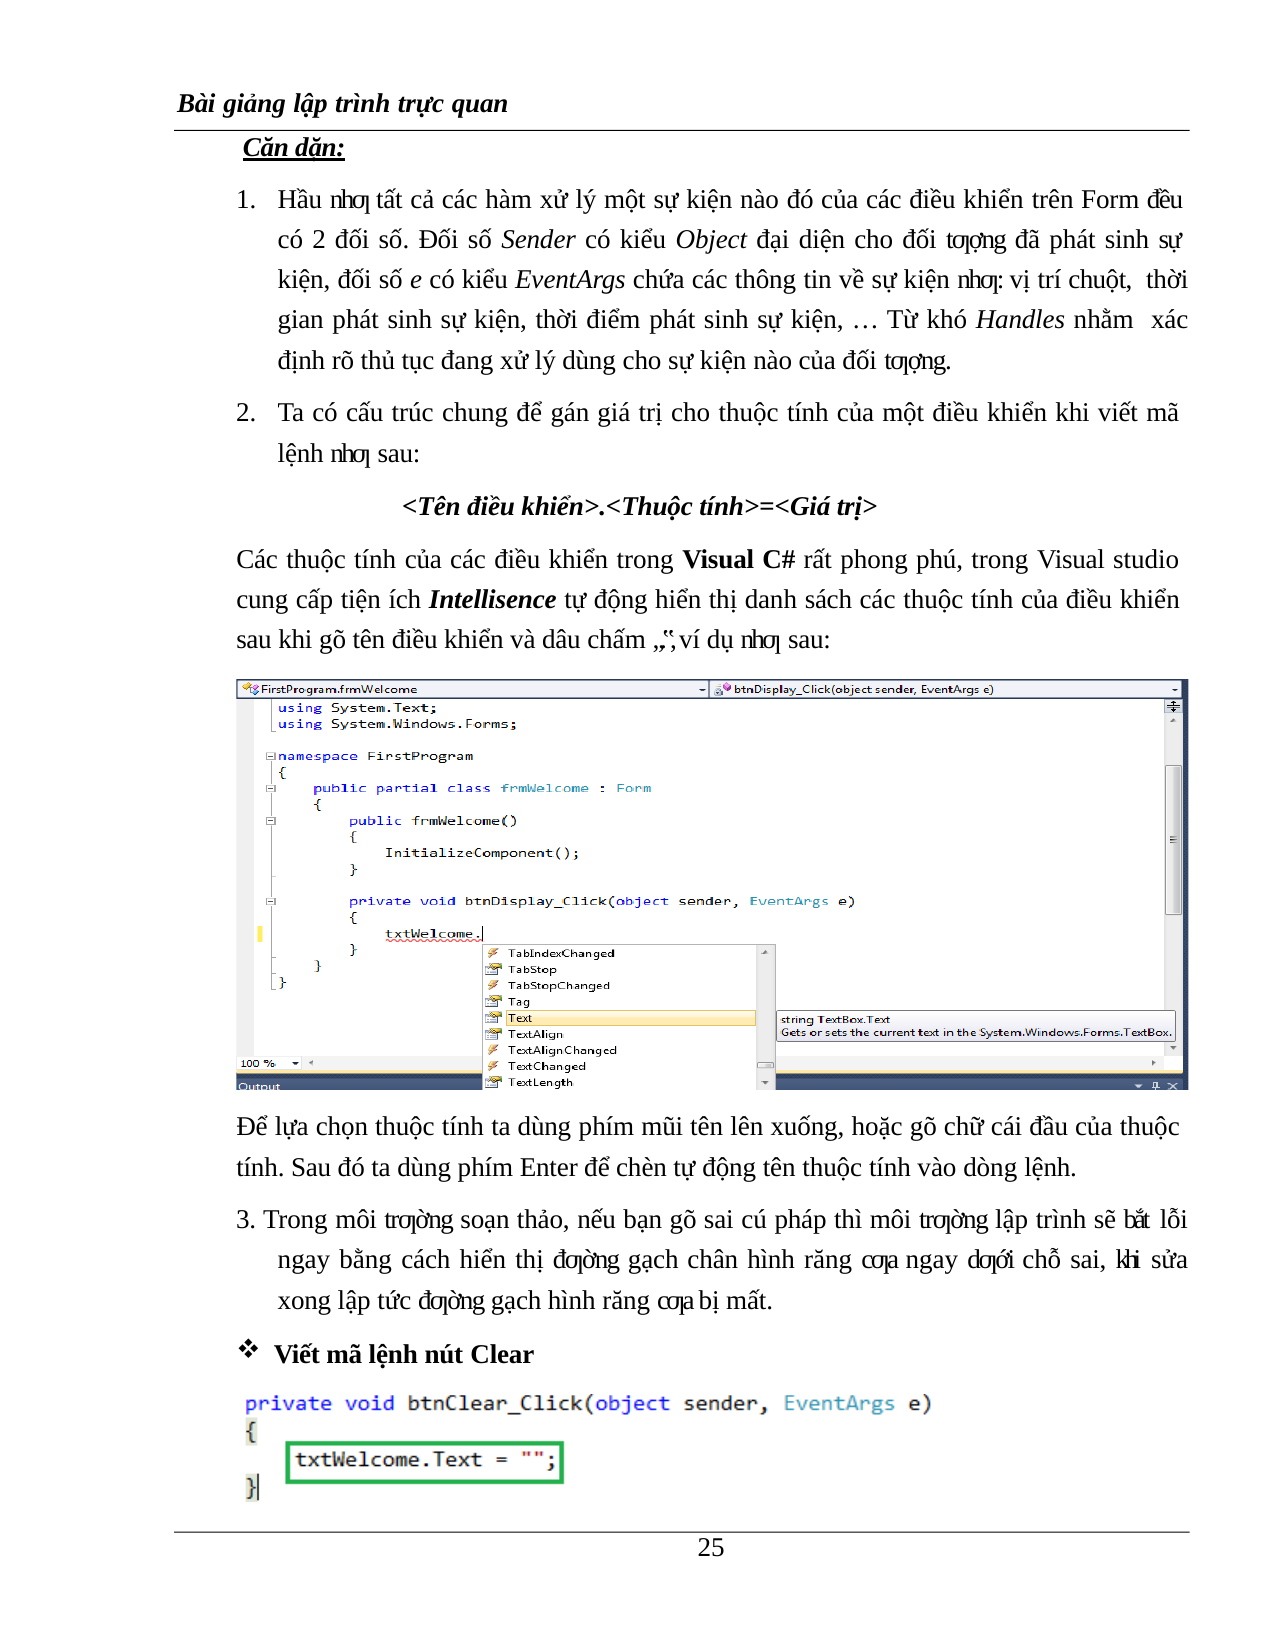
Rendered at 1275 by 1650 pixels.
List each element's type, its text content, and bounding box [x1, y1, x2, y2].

text_box Bài giảng lập trình trực quan Căn dặn: Hầu nhƣ tất cả các hàm xử lý một sự kiện nào đó của các điều khiển trên Form đều có 2 đối số. Đối số Sender có kiểu Object đại diện cho đối tƣợng đã phát sinh sự kiện, đối số e có kiểu EventArgs chứa các thông tin về sự kiện nhƣ: vị trí chuột, thời gian phát sinh sự kiện, thời điểm phát sinh sự kiện, … Từ khó Handles nhằm xác định rõ thủ tục đang xử lý dùng cho sự kiện nào của đối tƣợng. Ta có cấu trúc chung để gán giá trị cho thuộc tính của một điều khiển khi viết mã lệnh nhƣ sau: <Tên điều khiển>.<Thuộc tính>=<Giá trị> Các thuộc tính của các điều khiển trong Visual C# rất phong phú, trong Visual studio cung cấp tiện ích Intellisence tự động hiển thị danh sách các thuộc tính của điều khiển sau khi gõ tên điều khiển và dâu chấm „.‟, ví dụ nhƣ sau: [175, 72, 1189, 654]
text_box [236, 679, 1189, 1090]
text_box [245, 1394, 932, 1502]
text_box Để lựa chọn thuộc tính ta dùng phím mũi tên lên xuống, hoặc gõ chữ cái đầu của thuộc tính. Sau đó ta dùng phím Enter để chèn tự động tên thuộc tính vào dòng lệnh. 3. Trong môi trƣờng soạn thảo, nếu bạn gõ sai cú pháp thì môi trƣờng lập trình sẽ bắt lỗi ngay bằng cách hiển thị đƣờng gạch chân hình răng cƣa ngay dƣới chỗ sai, khi sửa xong lập tức đƣờng gạch hình răng cƣa bị mất. Viết mã lệnh nút Clear [234, 1098, 1189, 1369]
text_box 13 [691, 1530, 732, 1562]
